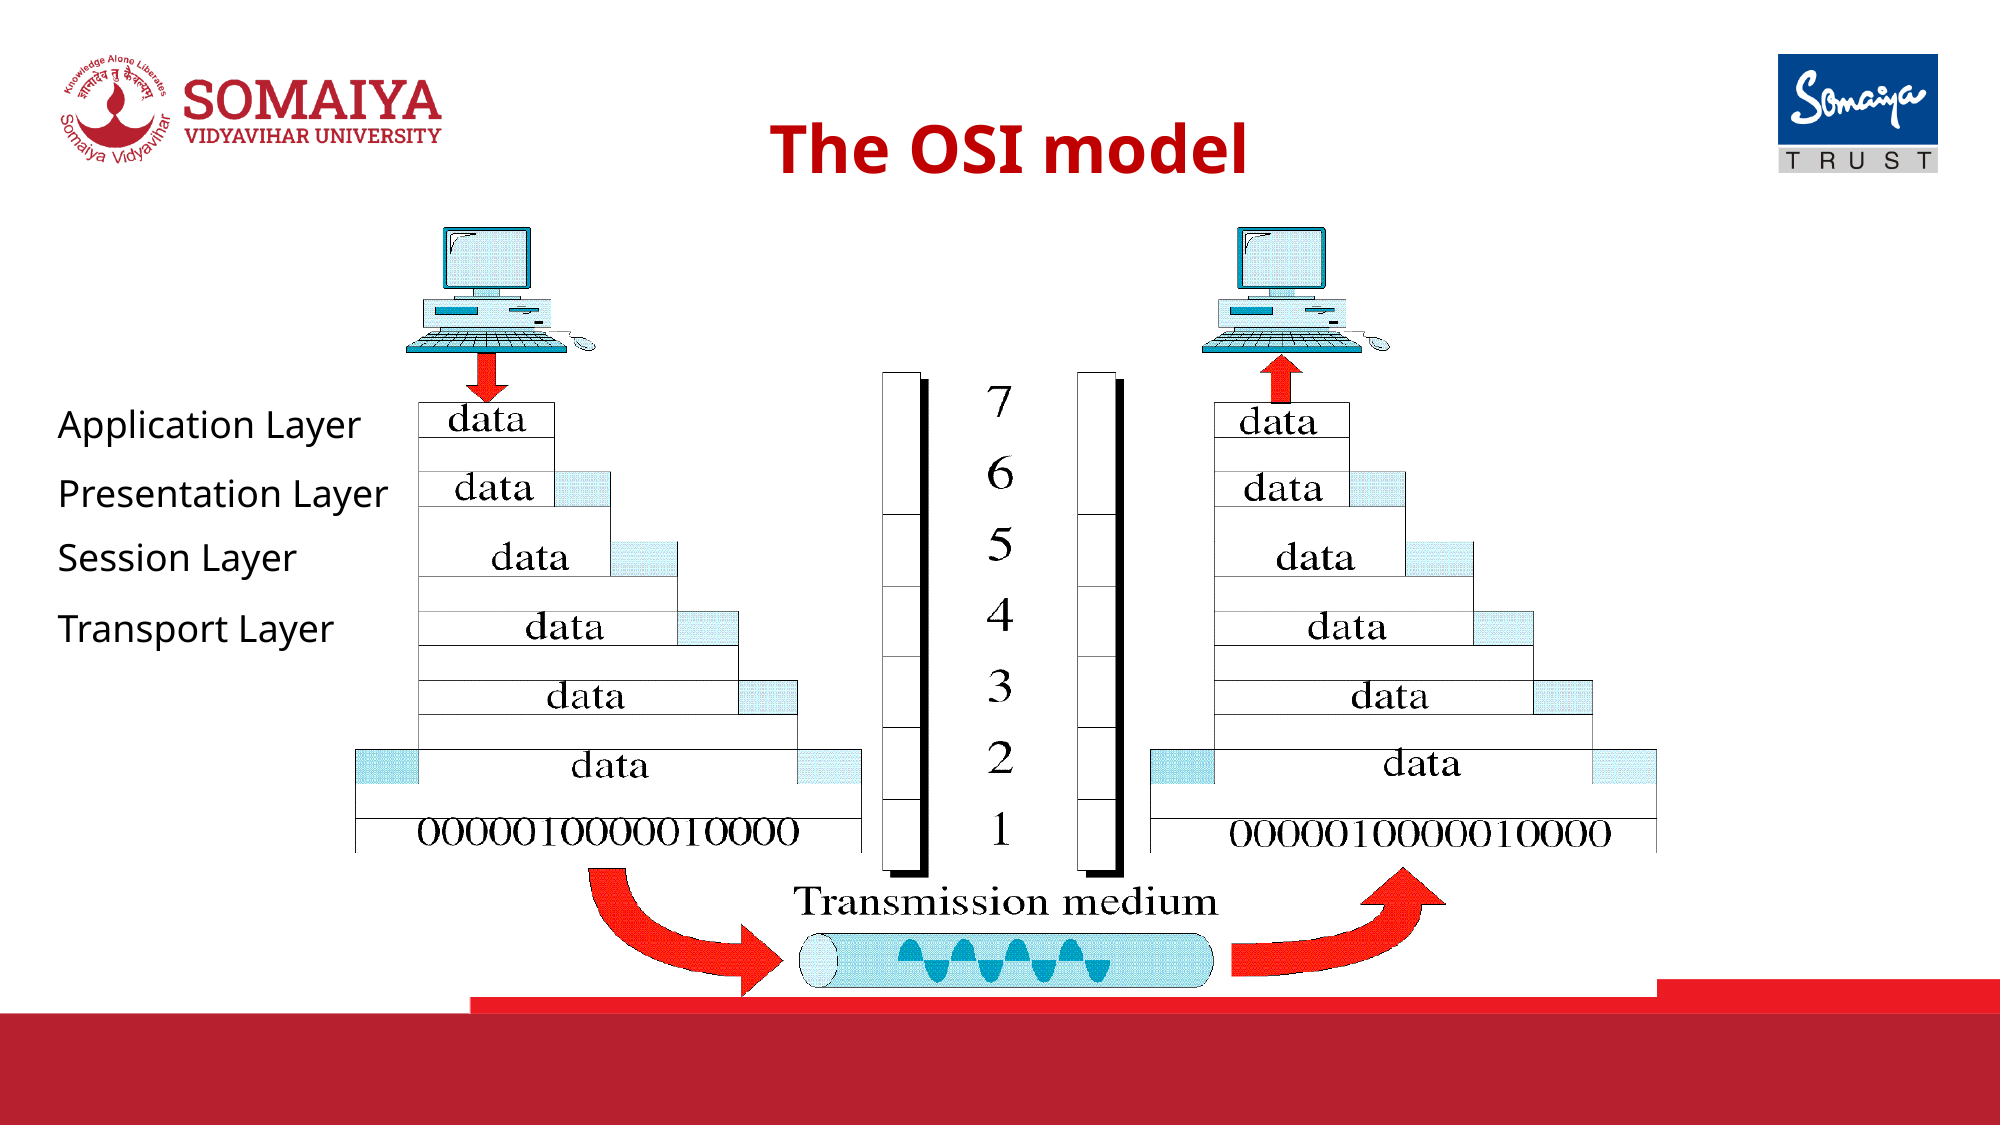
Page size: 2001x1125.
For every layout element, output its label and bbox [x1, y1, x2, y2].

picture [446, 230, 527, 285]
text_box [0, 34, 2000, 1125]
picture [354, 227, 1657, 997]
picture [1242, 230, 1322, 285]
